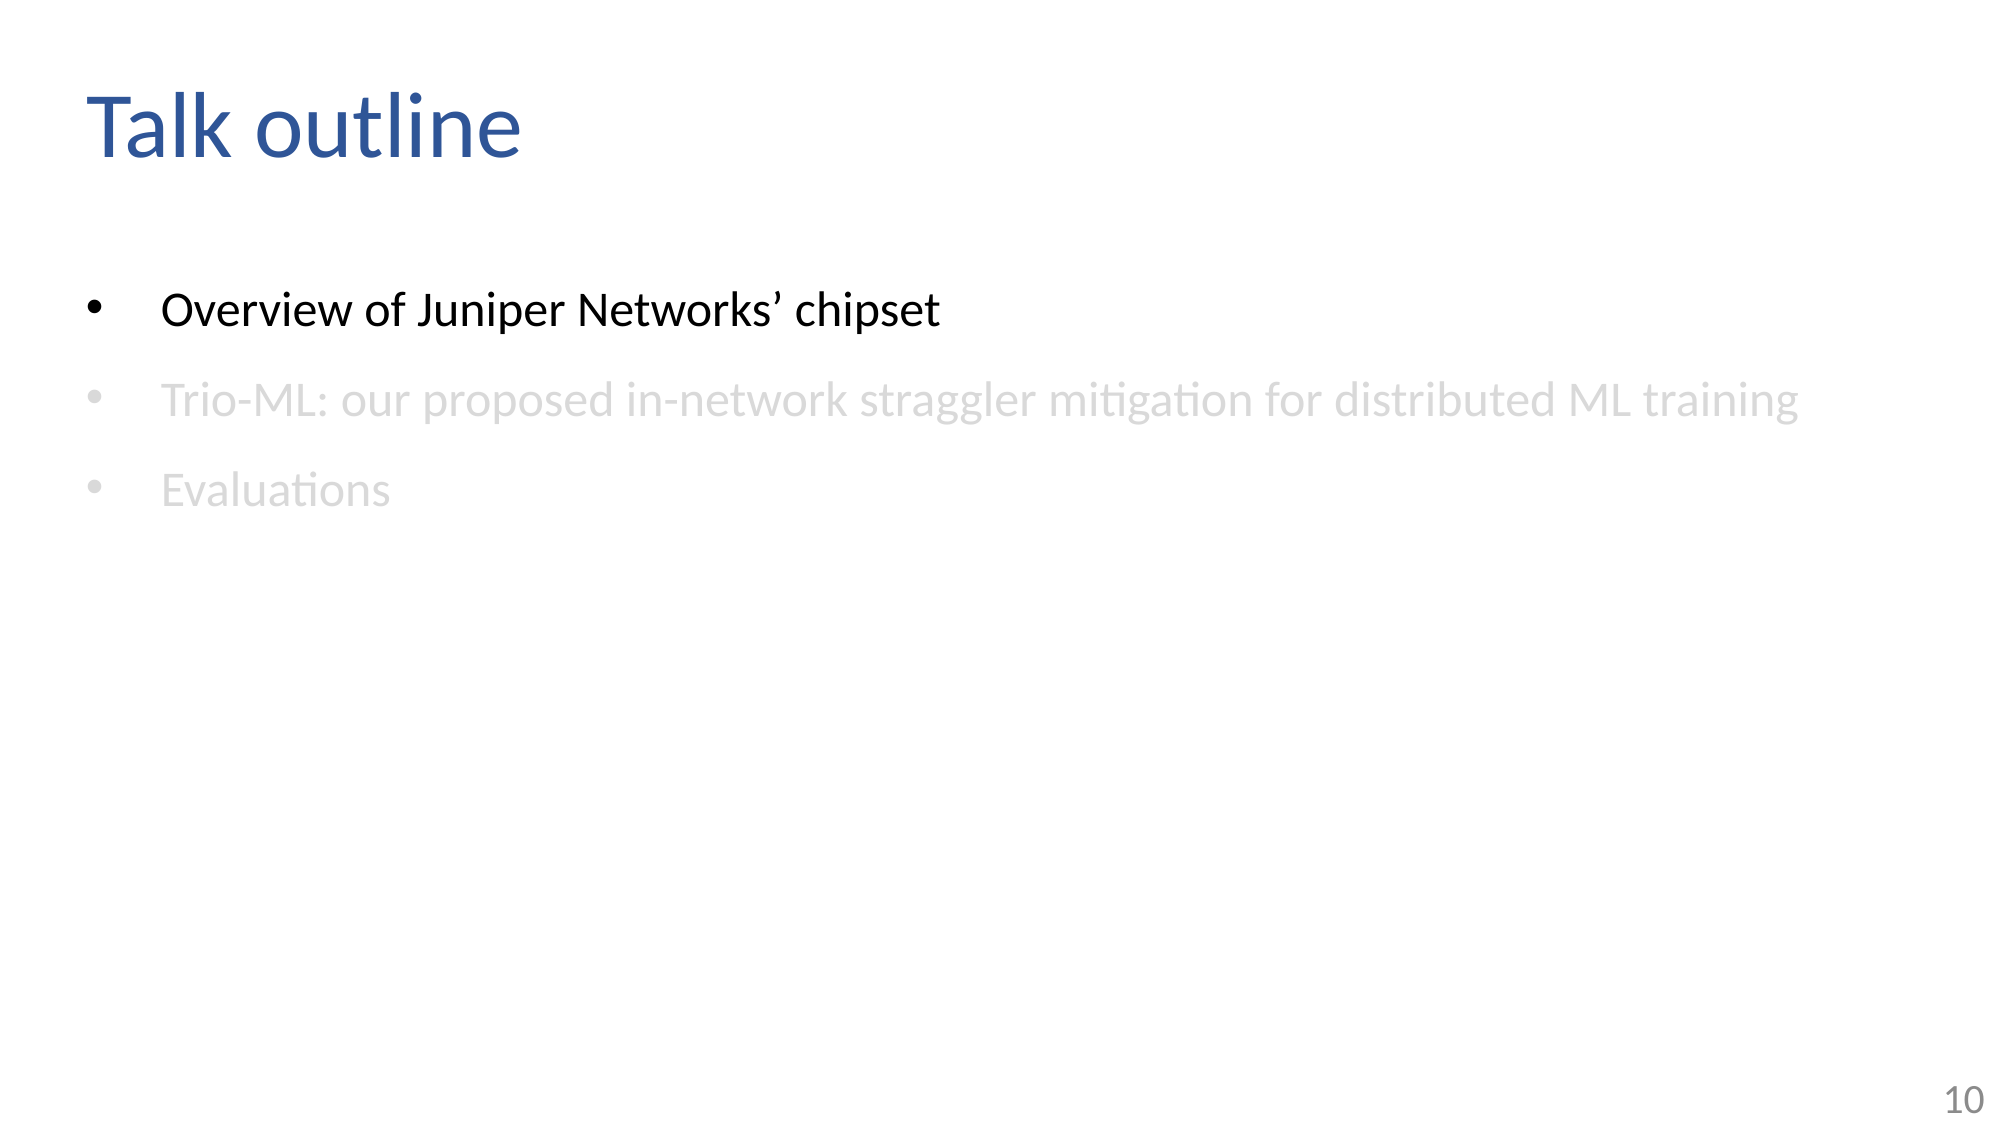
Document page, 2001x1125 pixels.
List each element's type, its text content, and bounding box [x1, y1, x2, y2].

text_box Talk outline [71, 29, 648, 226]
slide_number 10 [1550, 1067, 2000, 1125]
text_box Overview of Juniper Networks’ chipset Trio-ML: our proposed in-network straggler mitigation for distributed ML training Evaluations [71, 239, 1969, 525]
